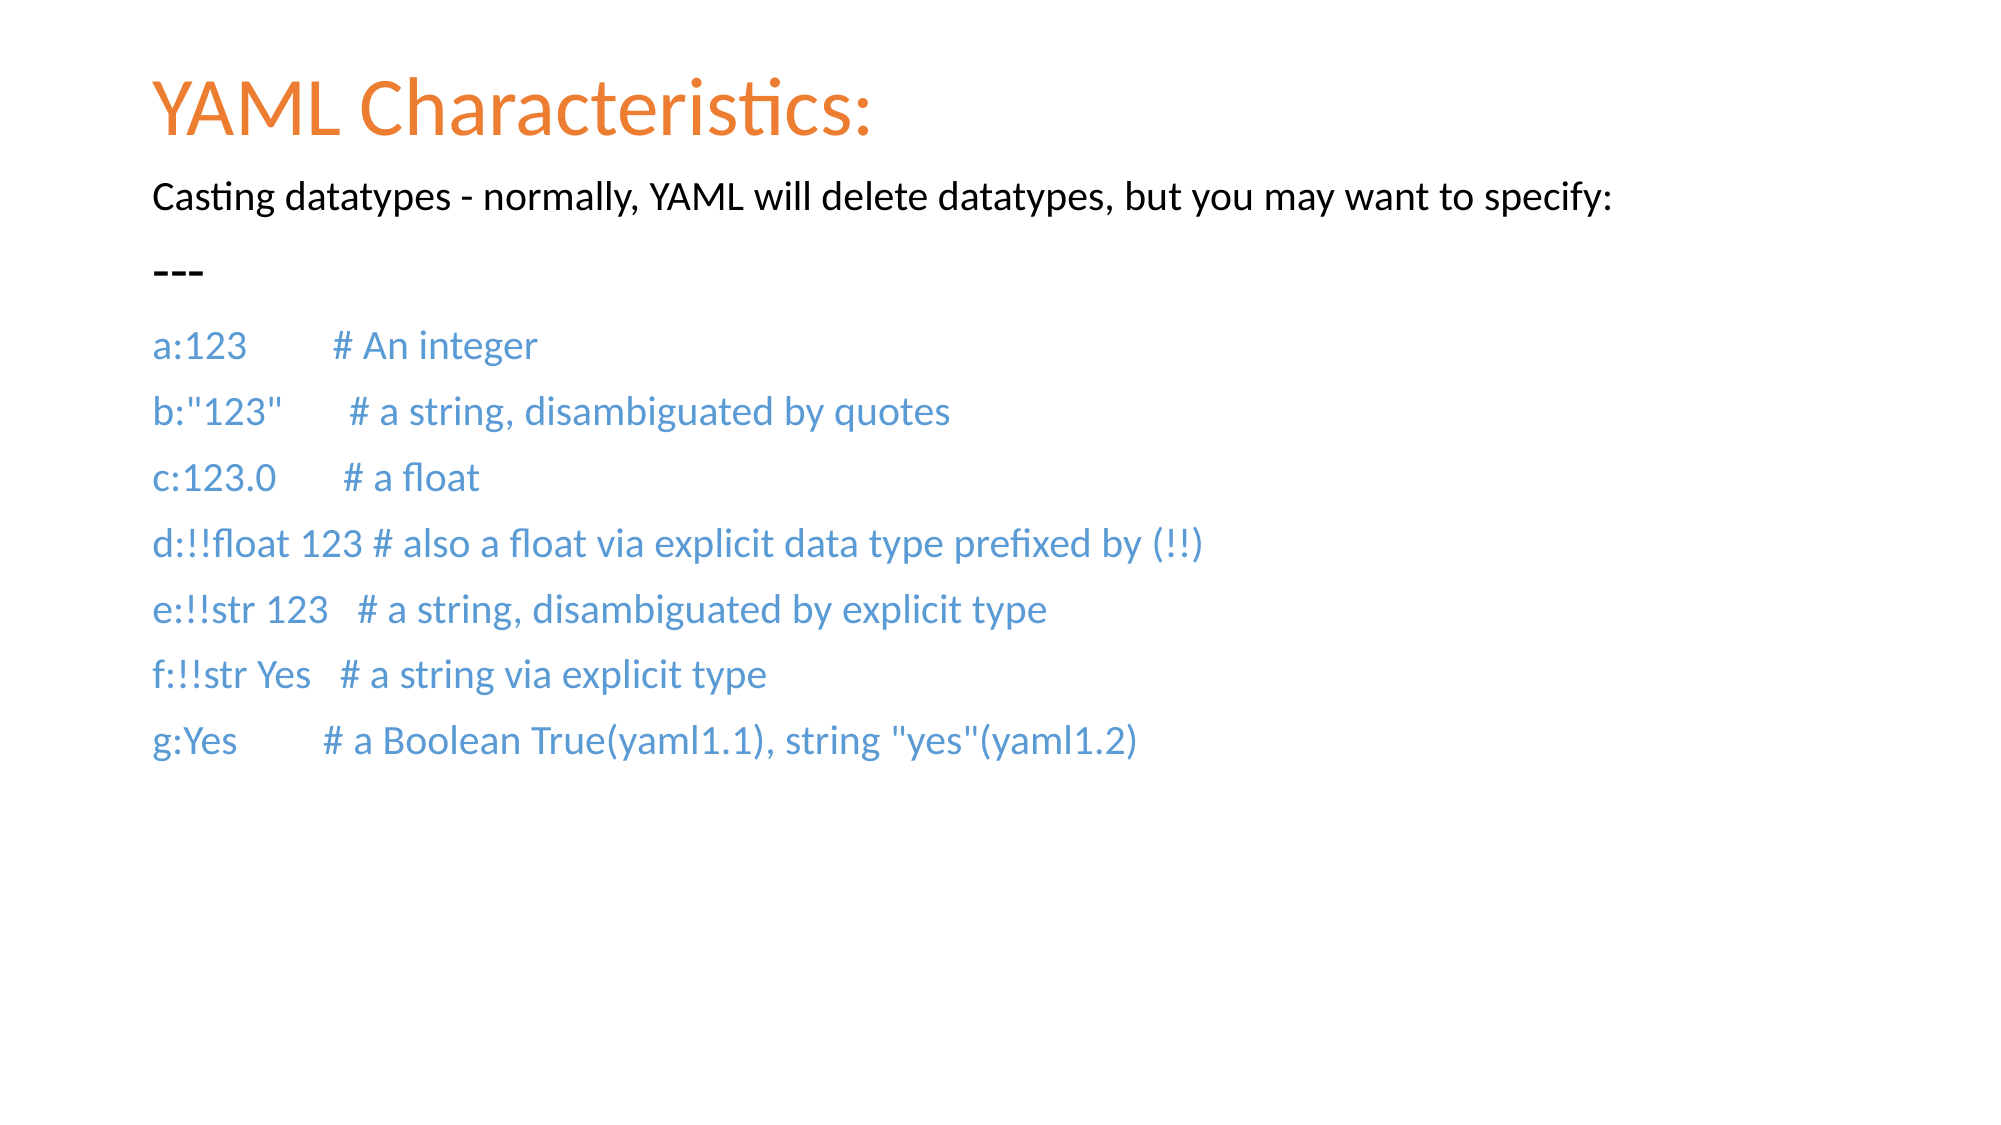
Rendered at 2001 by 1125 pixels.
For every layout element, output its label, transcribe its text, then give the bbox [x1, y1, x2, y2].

list YAML Characteristics: Casting datatypes - normally, YAML will delete datatypes, but you may want to specify: --- a:123 # An integer b:"123" # a string, disambiguated by quotes c:123.0 # a float d:!!float 123 # also a float via explicit data type prefixed by (!!) e:!!str 123 # a string, disambiguated by explicit type f:!!str Yes # a string via explicit type g:Yes # a Boolean True(yaml1.1), string "yes"(yaml1.2) [137, 55, 1863, 1014]
